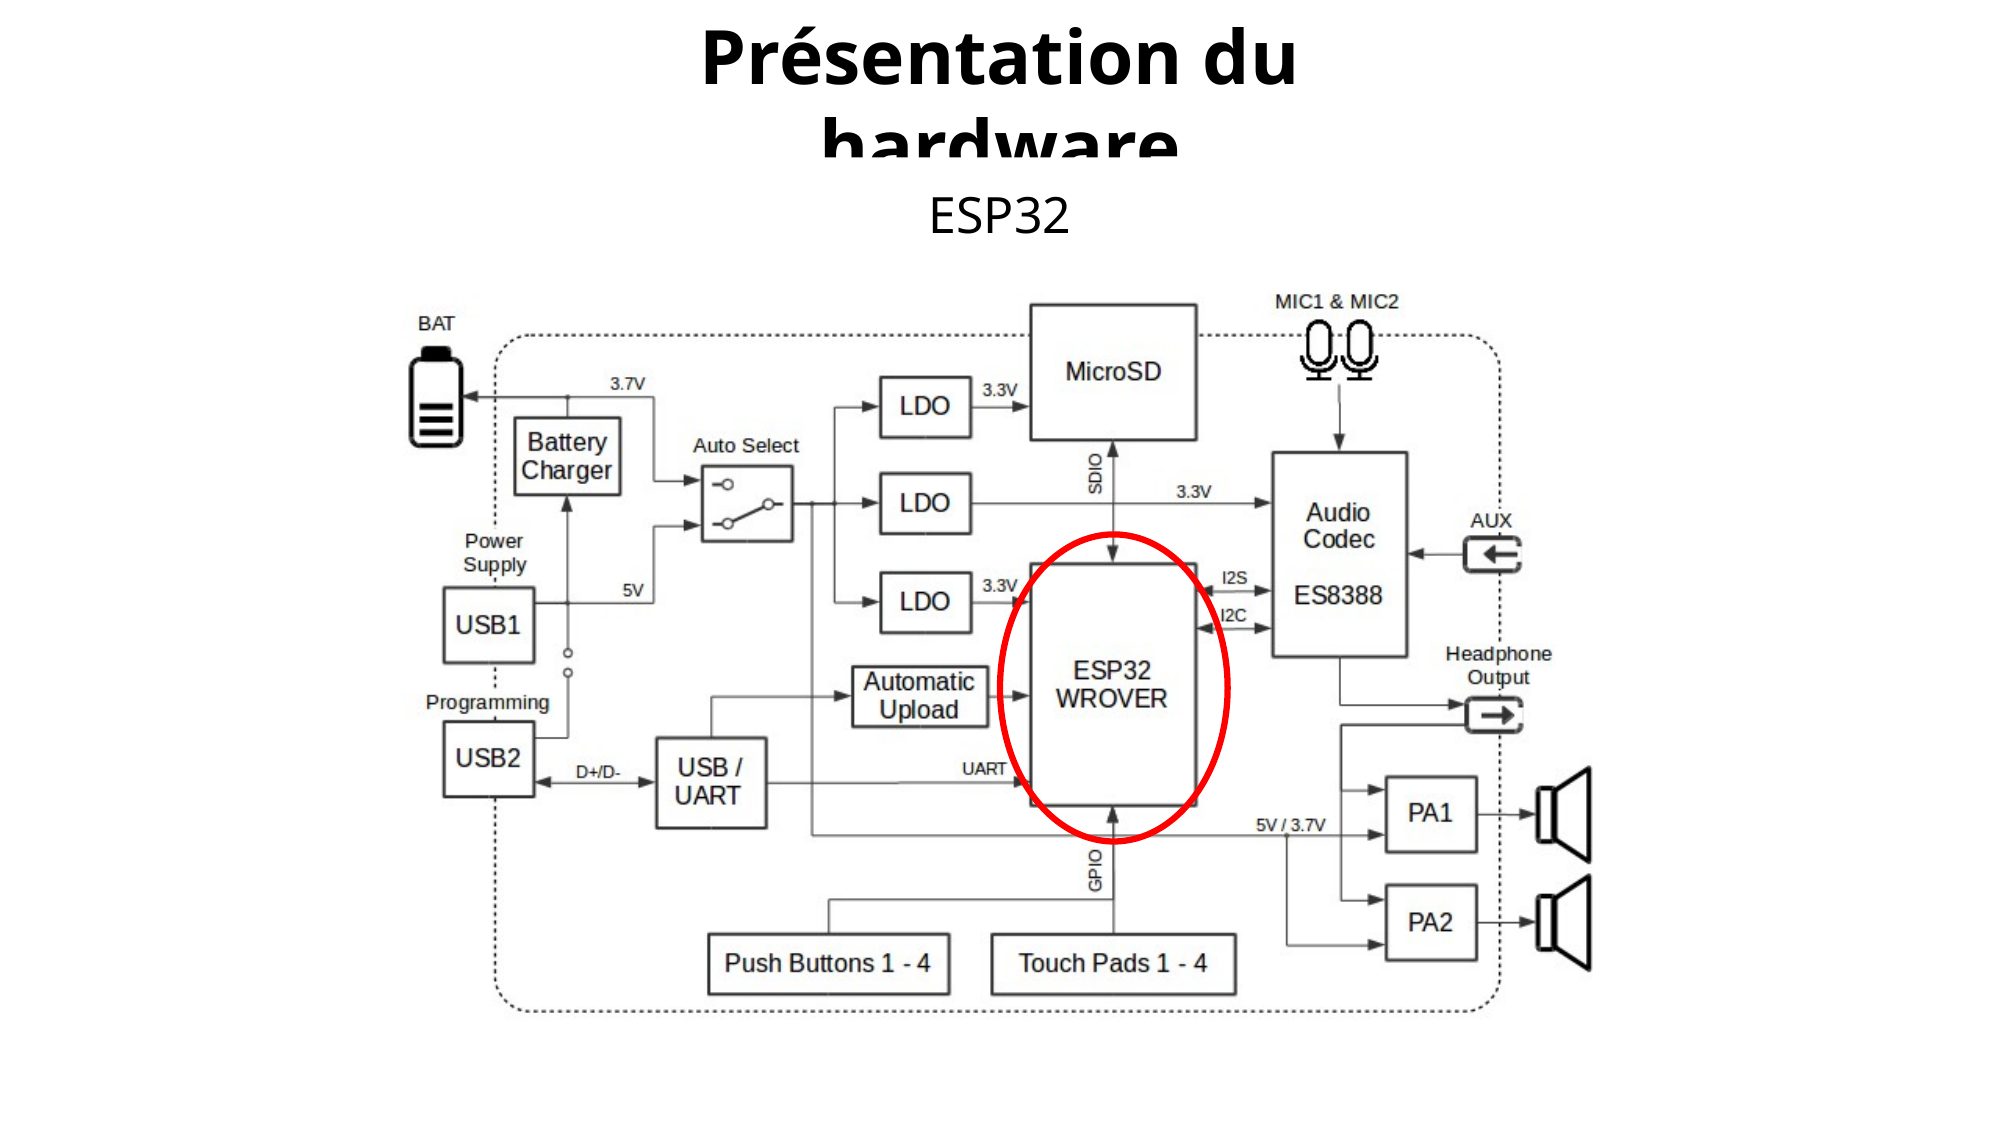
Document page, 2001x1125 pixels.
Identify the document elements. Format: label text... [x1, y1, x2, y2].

text_box ESP32 [492, 156, 1508, 268]
picture [379, 268, 1621, 1049]
text_box Présentation du hardware [492, 42, 1508, 156]
